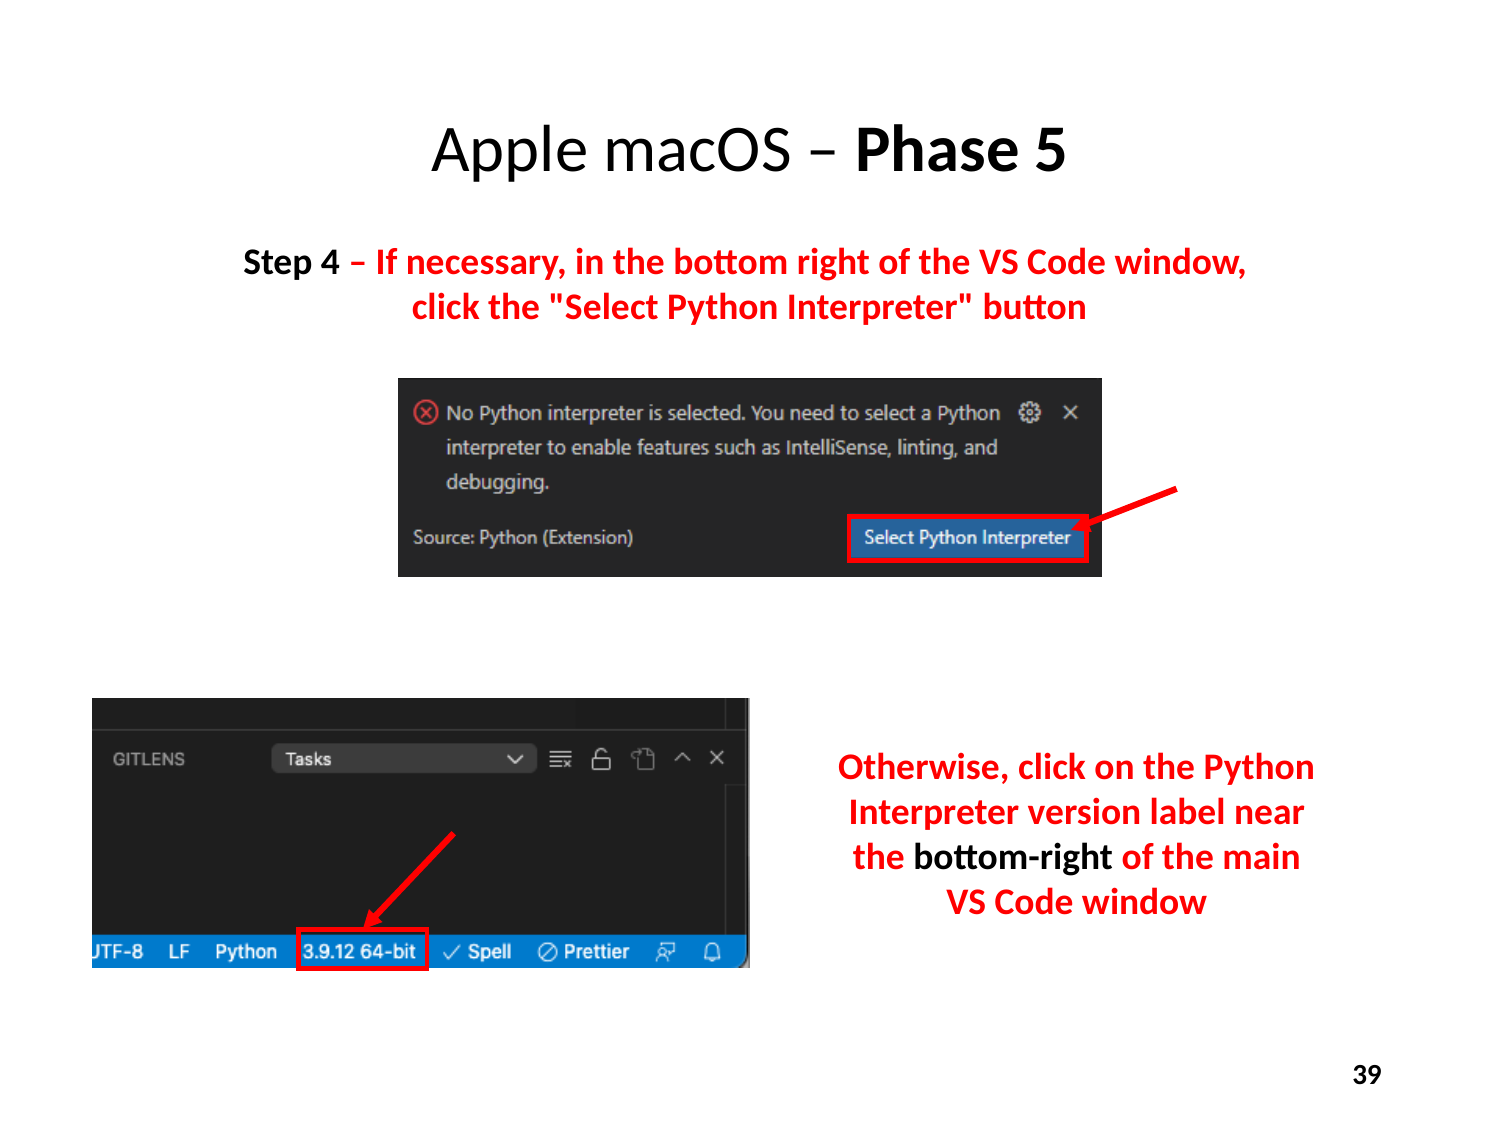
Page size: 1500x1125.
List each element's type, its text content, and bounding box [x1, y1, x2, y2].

slide_number 39 [1059, 1042, 1397, 1103]
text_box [1070, 488, 1177, 530]
title Apple macOS – Phase 5 [103, 59, 1397, 241]
text_box Step 4 – If necessary, in the bottom right of the VS Code window, click the "Select Python Interpreter" button [203, 229, 1297, 335]
text_box Otherwise, click on the Python Interpreter version label near the bottom-right of the main VS Code window [814, 734, 1340, 930]
picture [398, 378, 1102, 577]
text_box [362, 833, 454, 930]
picture [92, 698, 750, 968]
